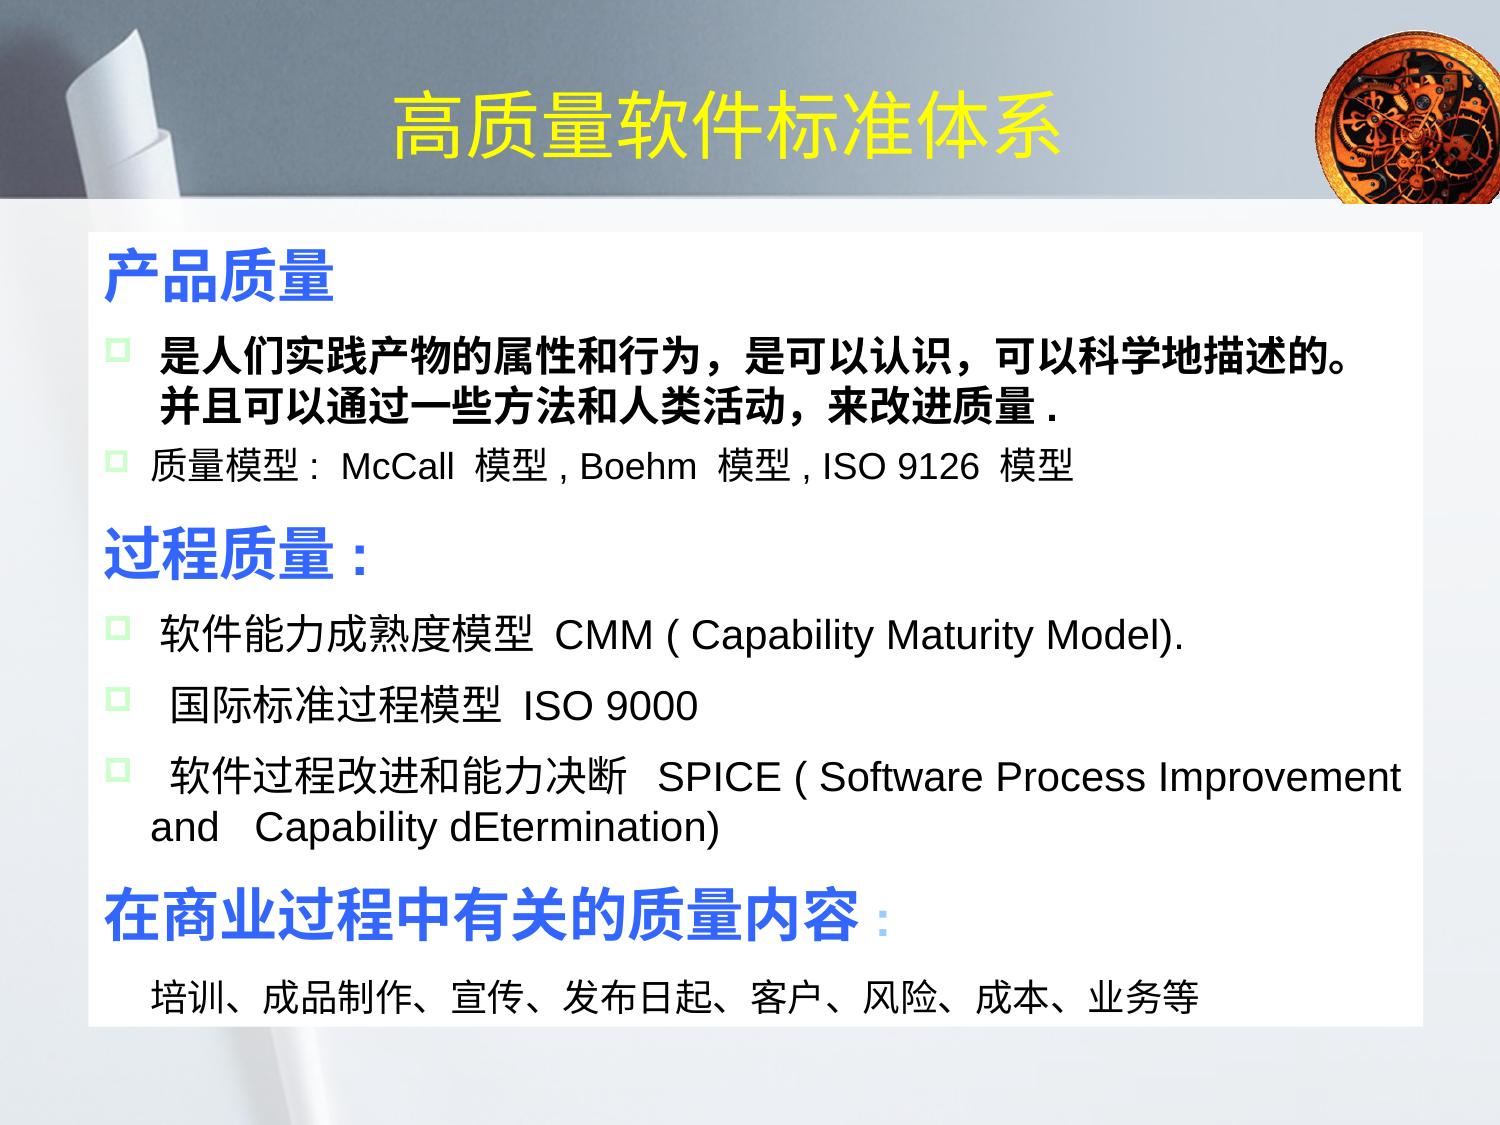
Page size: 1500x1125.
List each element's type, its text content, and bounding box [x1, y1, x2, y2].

text_box 产品质量 是人们实践产物的属性和行为，是可以认识，可以科学地描述的。并且可以通过一些方法和人类活动，来改进质量. 质量模型: McCall 模型, Boehm 模型, ISO 9126 模型 过程质量: 软件能力成熟度模型 CMM ( Capability Maturity Model). 国际标准过程模型 ISO 9000 软件过程改进和能力决断 SPICE ( Software Process Improvement and Capability dEtermination) 在商业过程中有关的质量内容: 培训、成品制作、宣传、发布日起、客户、风险、成本、业务等 [88, 231, 1424, 1027]
picture [0, 0, 1500, 204]
title 高质量软件标准体系 [229, 77, 1226, 169]
